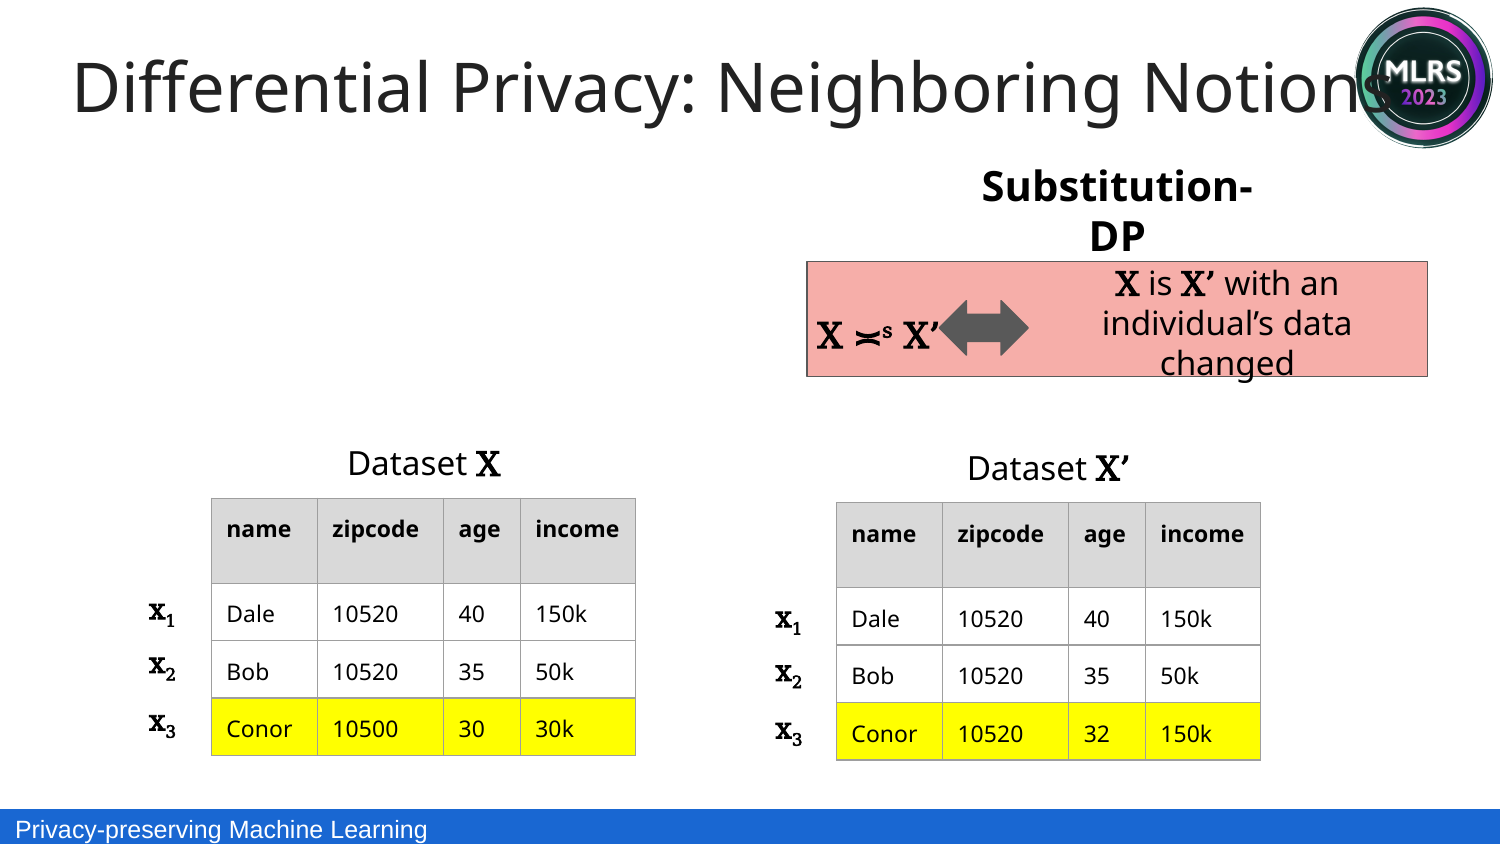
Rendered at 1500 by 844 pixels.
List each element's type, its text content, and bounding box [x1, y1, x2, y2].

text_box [802, 180, 1433, 383]
text_box Differential Privacy: Neighboring Notions [55, 28, 1467, 141]
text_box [124, 427, 1295, 760]
picture [1393, 141, 1455, 149]
picture [1375, 7, 1493, 133]
